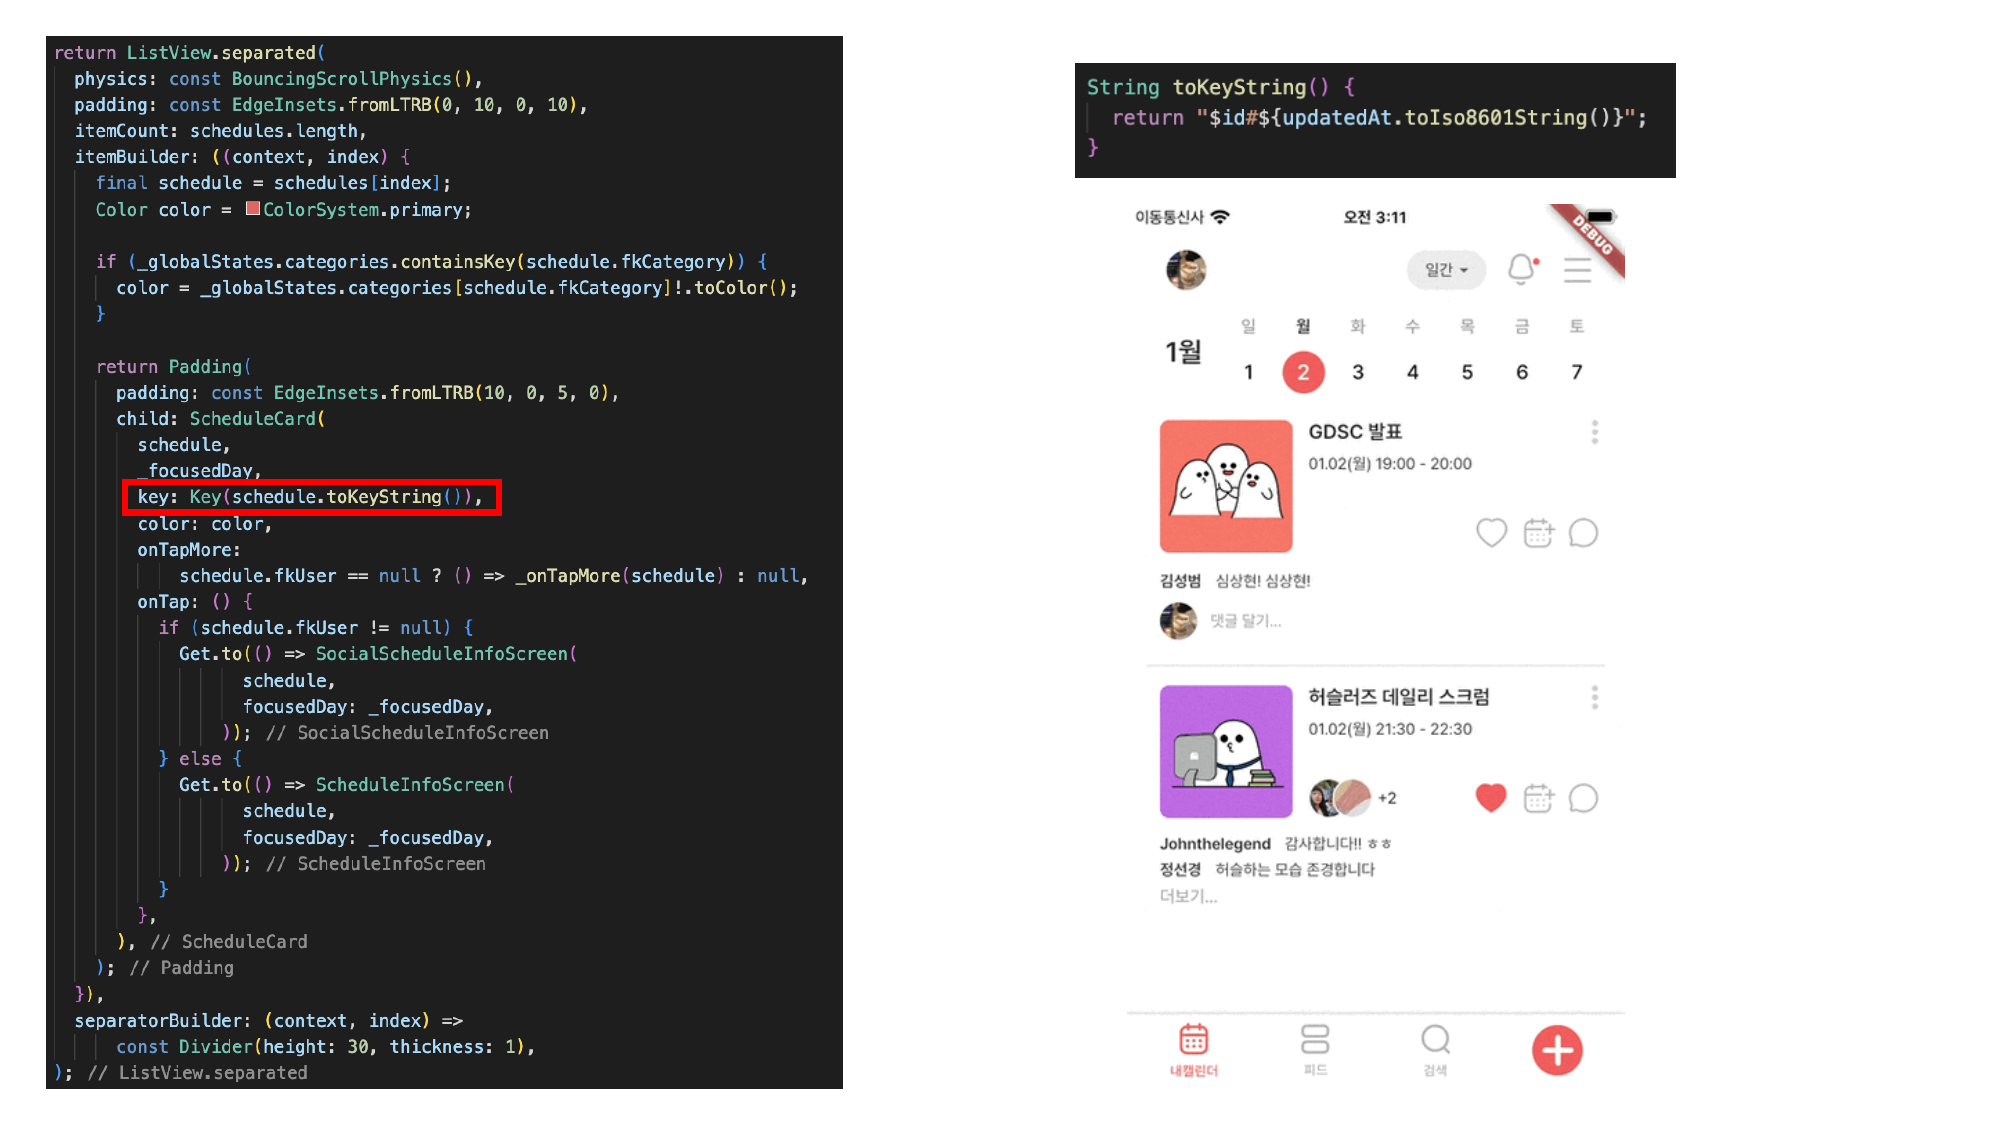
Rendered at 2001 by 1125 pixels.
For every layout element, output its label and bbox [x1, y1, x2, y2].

picture [1075, 63, 1676, 178]
picture [1127, 204, 1625, 1089]
picture [46, 36, 843, 1089]
